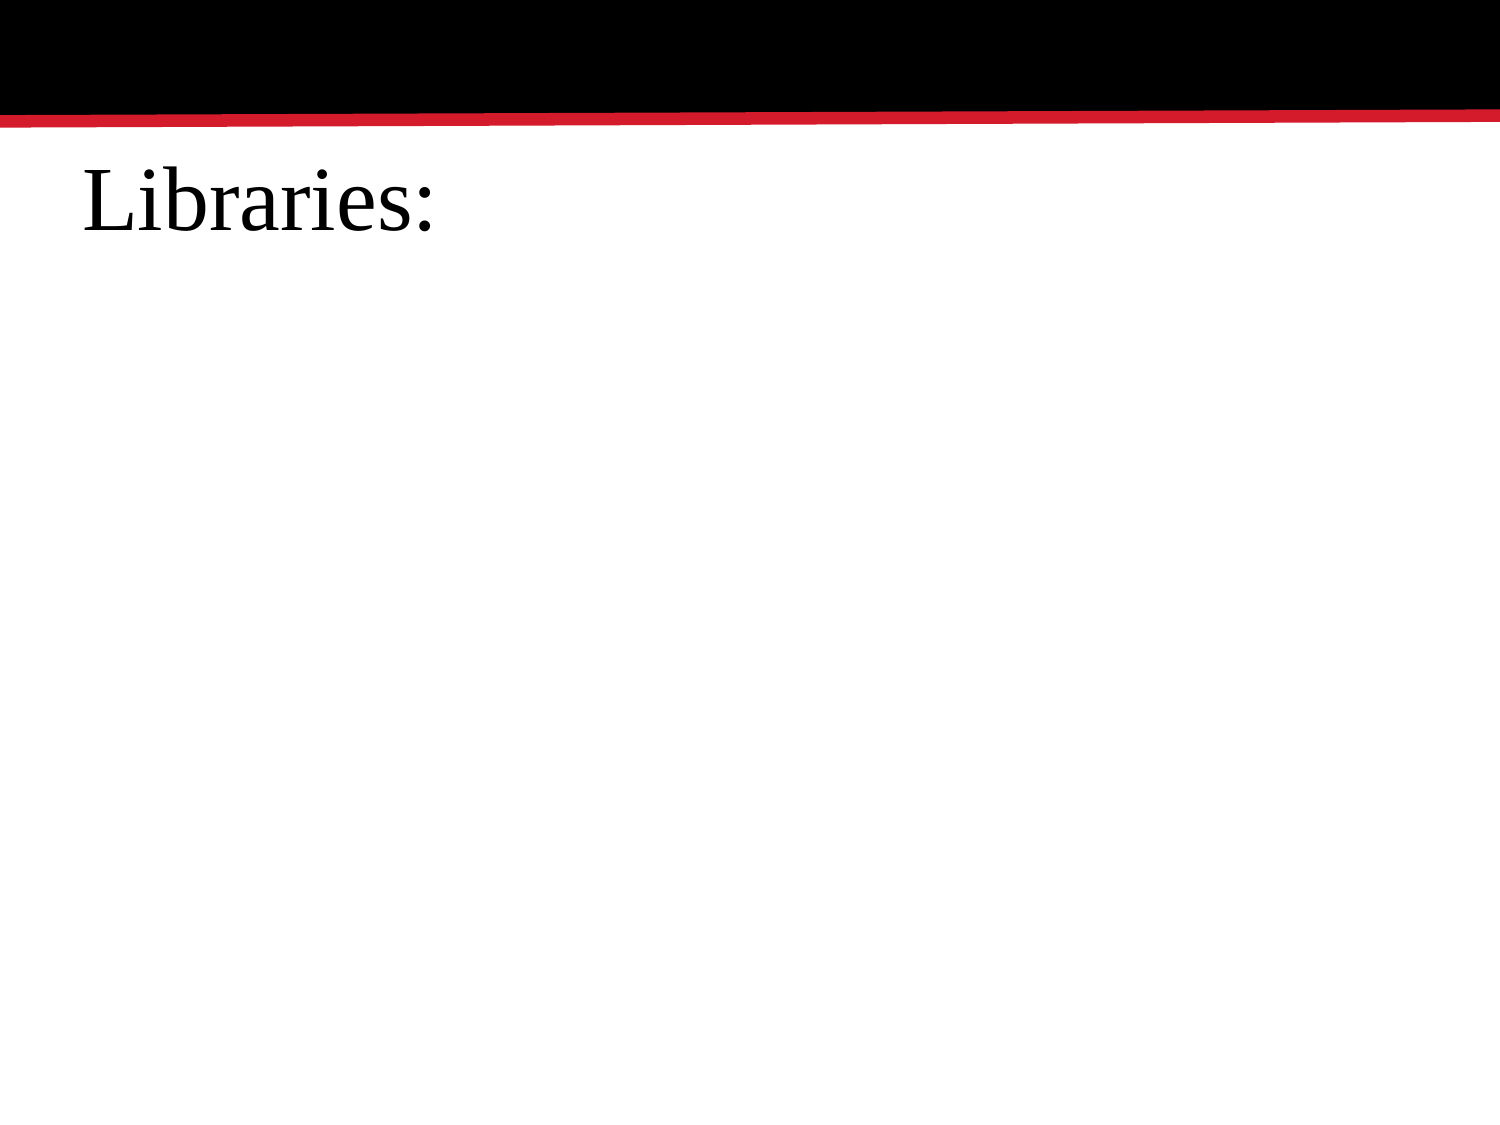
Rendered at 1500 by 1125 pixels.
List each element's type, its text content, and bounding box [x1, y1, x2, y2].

picture [1059, 10, 1483, 121]
title Libraries: [82, 138, 1418, 353]
